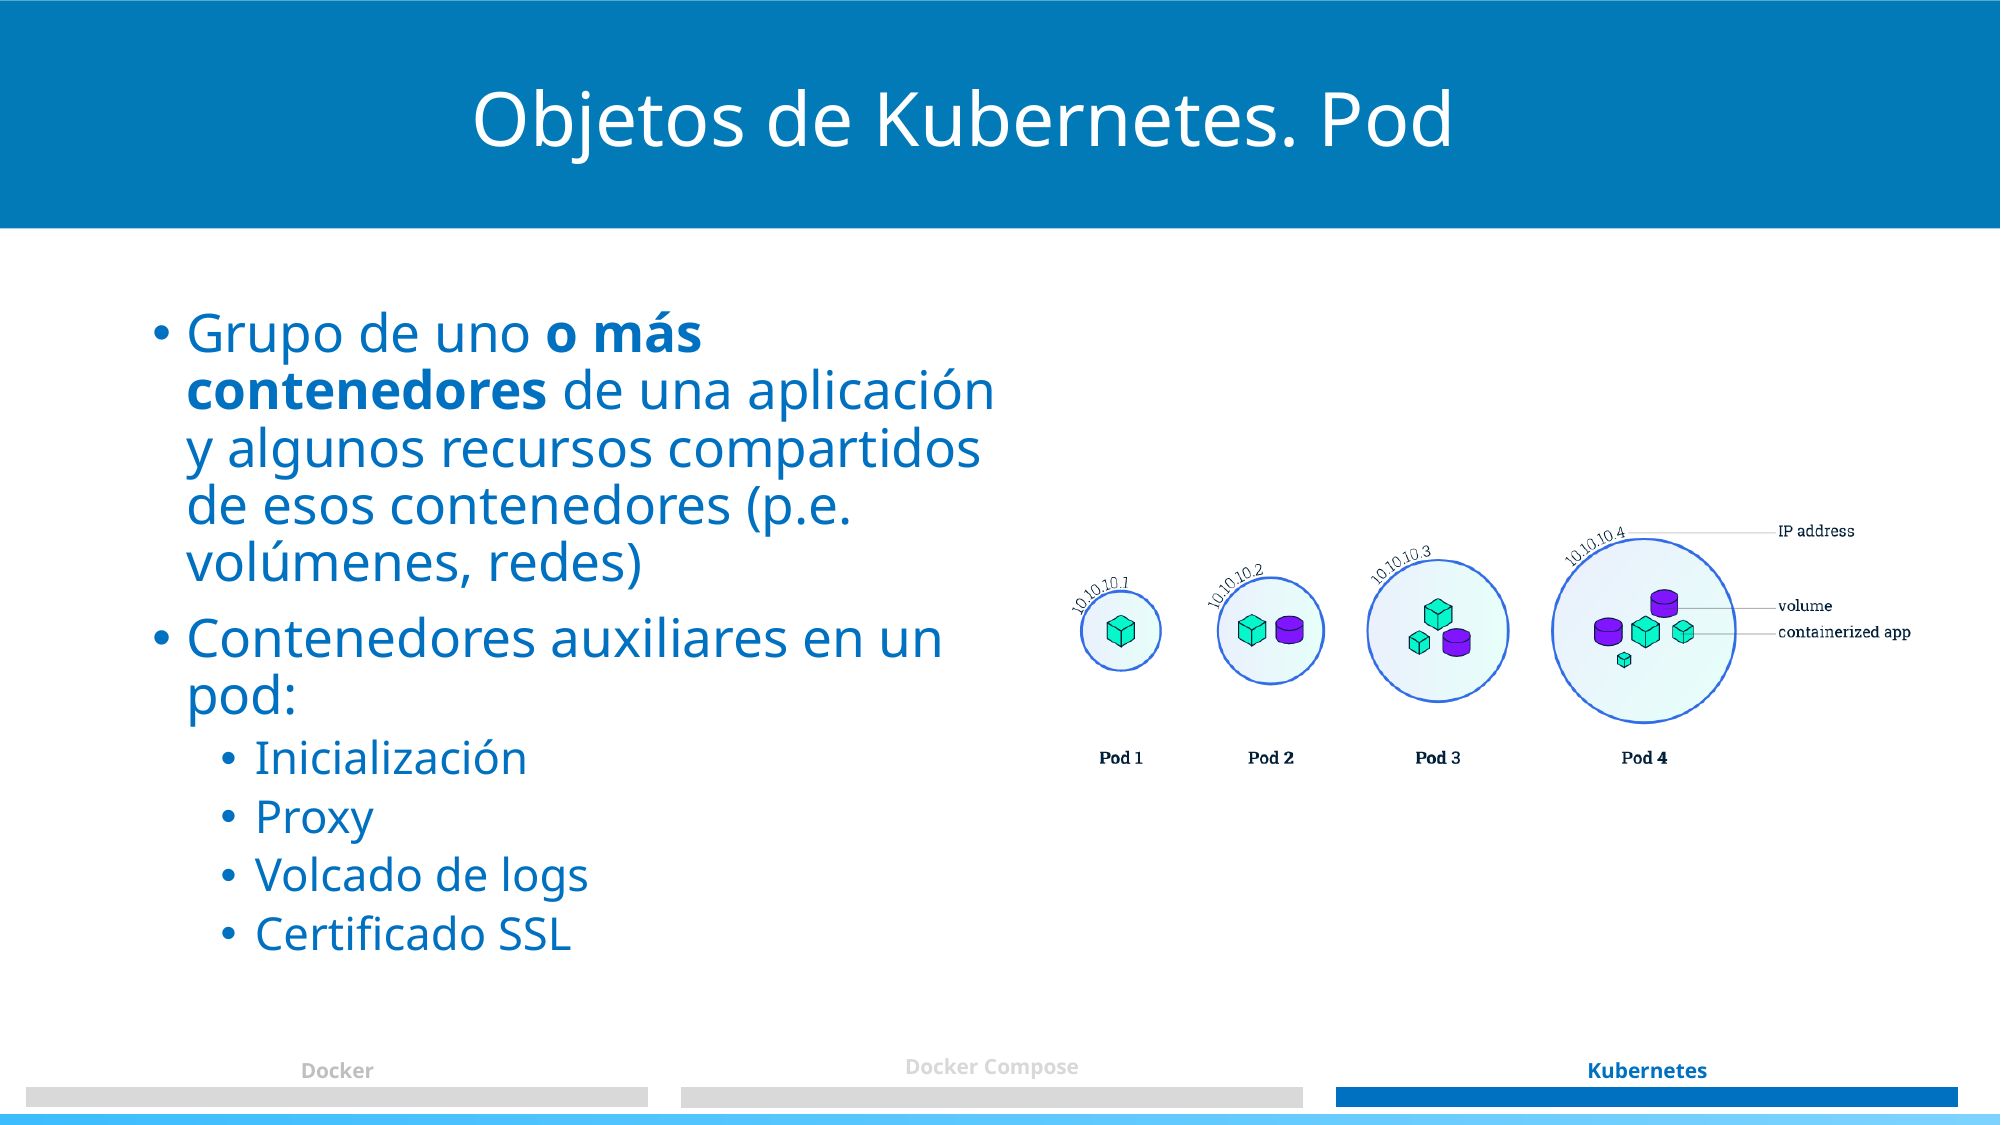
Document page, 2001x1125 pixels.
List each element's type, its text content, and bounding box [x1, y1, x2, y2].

text_box [0, 0, 2000, 229]
text_box Grupo de uno o más contenedores de una aplicación y algunos recursos compartidos de esos contenedores (p.e. volúmenes, redes) Contenedores auxiliares en un pod: Inicialización Proxy Volcado de logs Certificado SSL [137, 299, 1040, 1014]
text_box Docker [28, 1049, 647, 1090]
text_box [0, 1113, 2000, 1125]
text_box [681, 1087, 1303, 1108]
text_box Docker Compose [682, 1046, 1303, 1087]
list Objetos de Kubernetes. Pod [0, 70, 1929, 171]
text_box Kubernetes [1337, 1049, 1958, 1087]
text_box [26, 1087, 648, 1107]
text_box [1336, 1087, 1958, 1107]
picture [1026, 478, 1929, 813]
